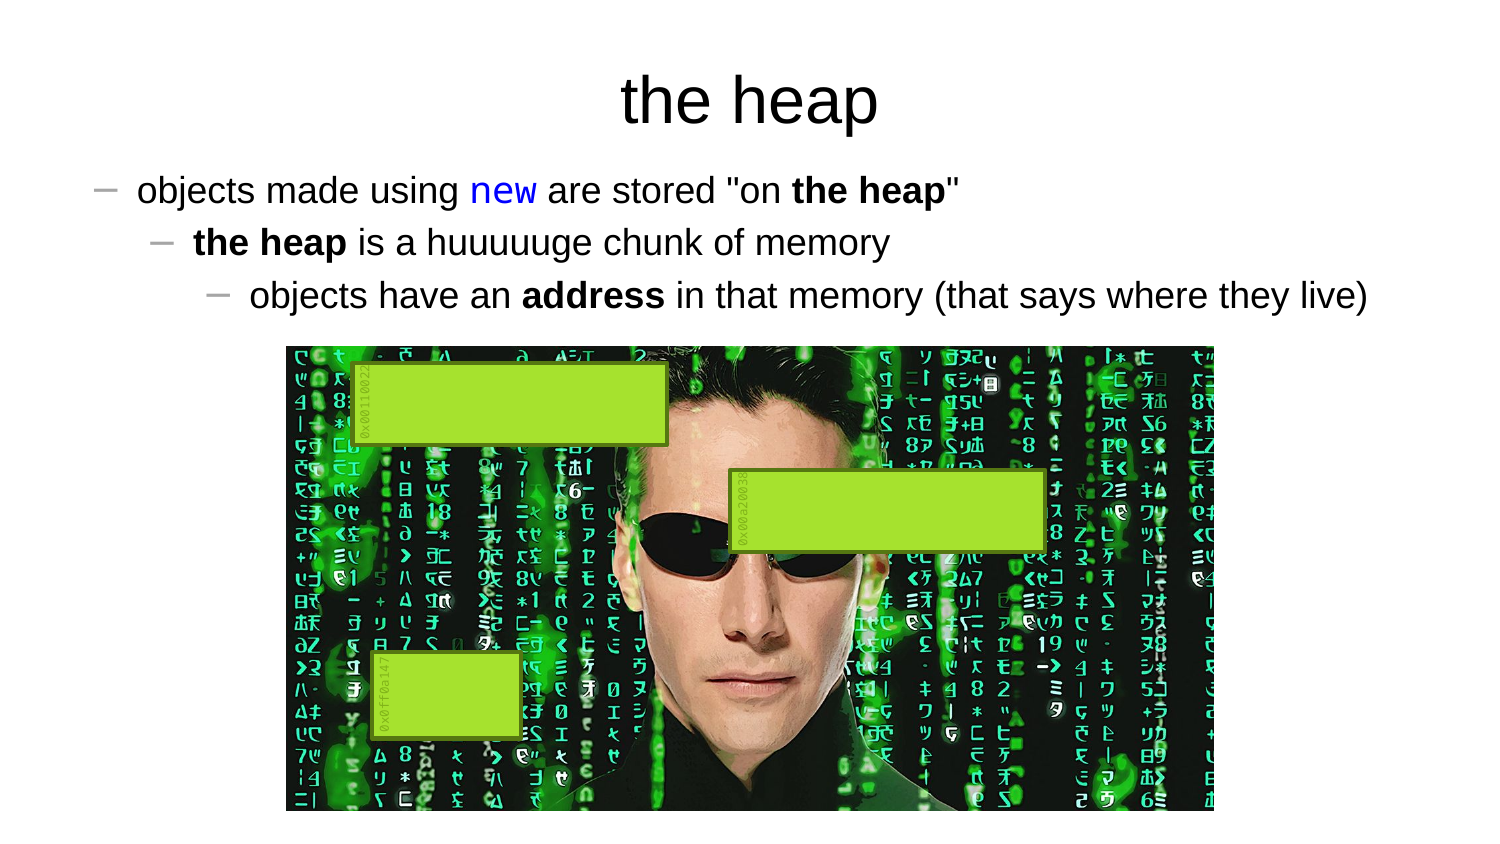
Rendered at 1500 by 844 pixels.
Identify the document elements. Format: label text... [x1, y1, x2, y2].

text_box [730, 446, 1046, 573]
title the heap [75, 41, 1425, 152]
picture [286, 346, 1214, 811]
list objects made using new are stored "on the heap" the heap is a huuuuuge chunk of memory objects have an address in that memory (that says where they live) [75, 158, 1425, 828]
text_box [352, 338, 668, 465]
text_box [371, 631, 522, 758]
